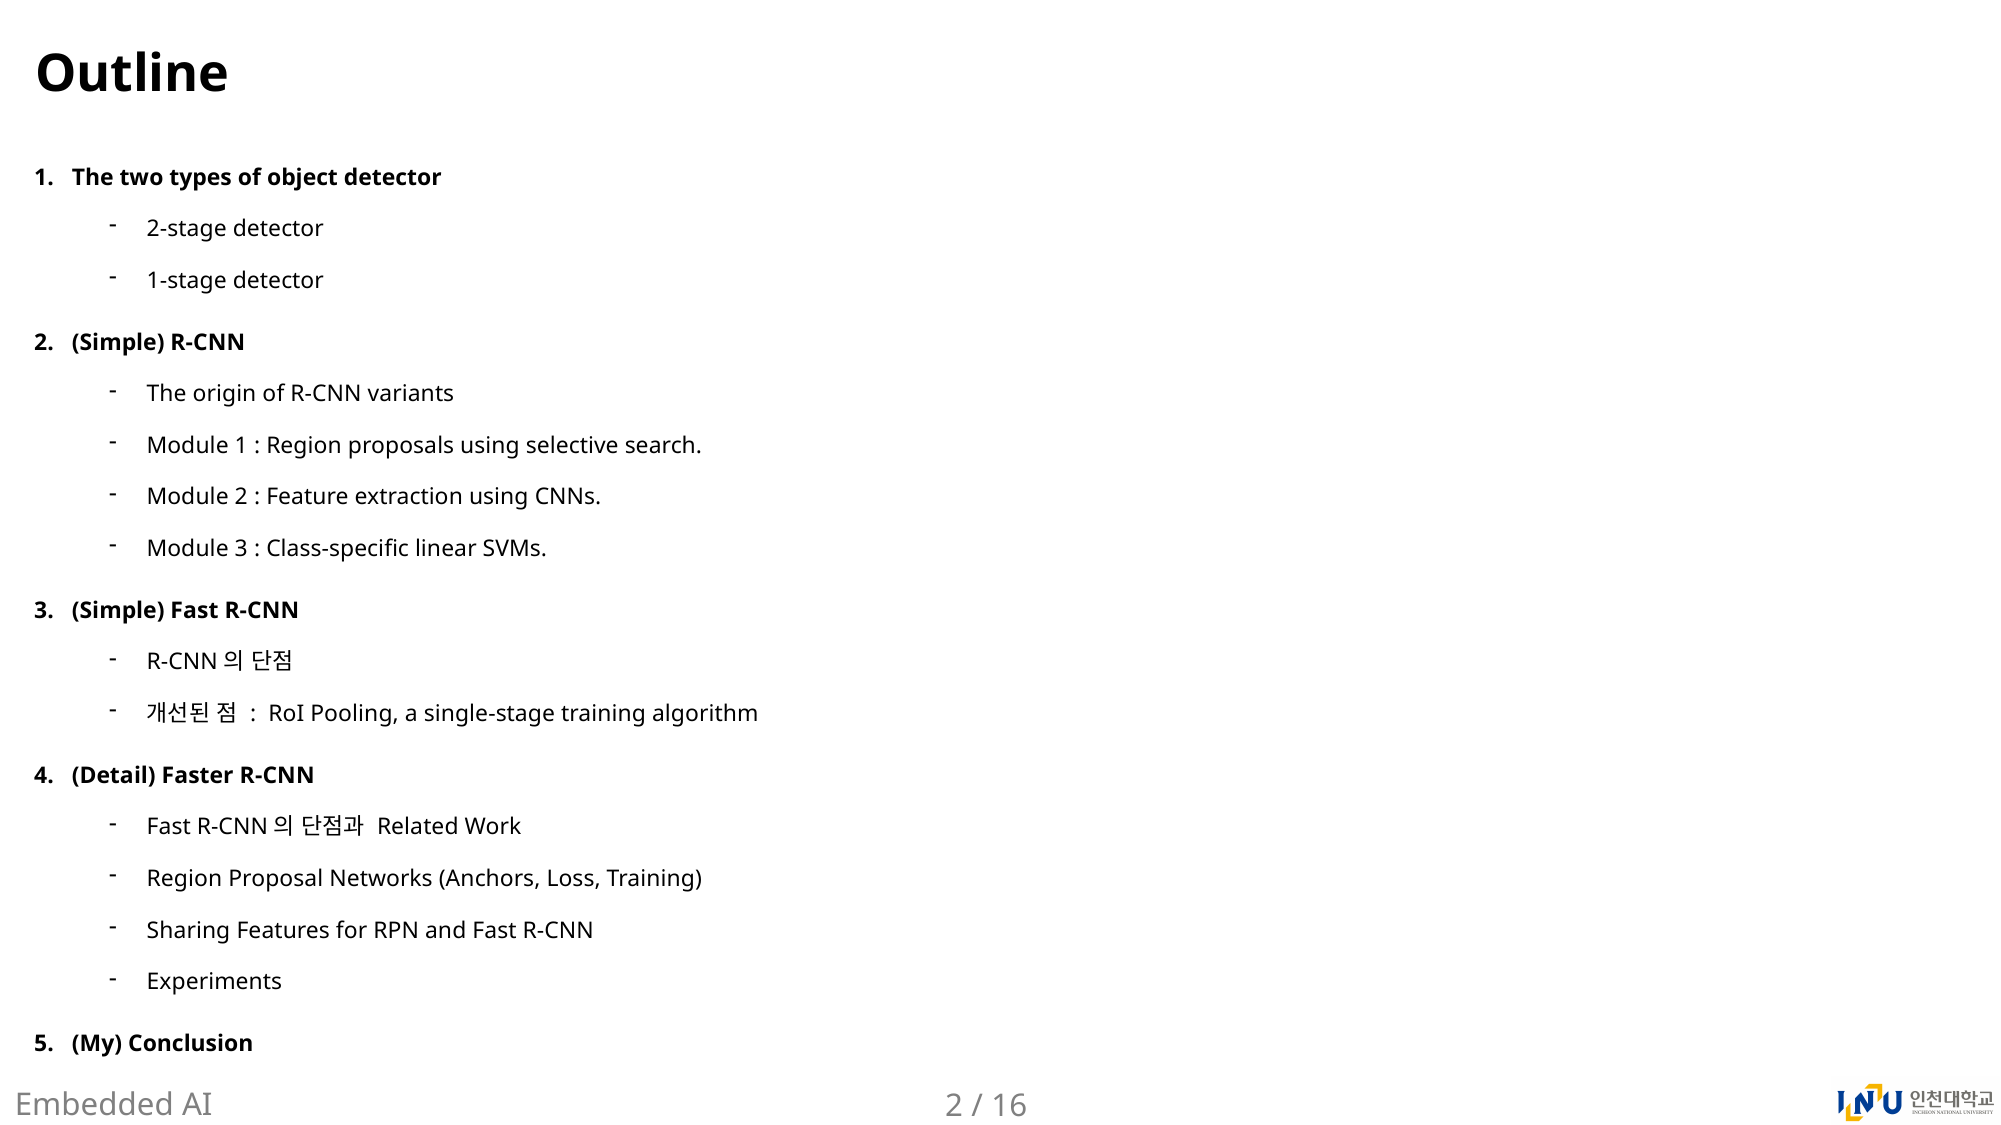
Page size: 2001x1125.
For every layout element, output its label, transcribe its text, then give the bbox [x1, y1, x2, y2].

list 1. The two types of object detector 2-stage detector 1-stage detector 2. (Simple) R-CNN The origin of R-CNN variants Module 1 : Region proposals using selective search. Module 2 : Feature extraction using CNNs. Module 3 : Class-specific linear SVMs. 3. (Simple) Fast R-CNN R-CNN의 단점 개선된 점 : RoI Pooling, a single-stage training algorithm 4. (Detail) Faster R-CNN Fast R-CNN의 단점과 Related Work Region Proposal Networks (Anchors, Loss, Training) Sharing Features for RPN and Fast R-CNN Experiments 5. (My) Conclusion [19, 140, 1980, 1070]
picture [1831, 1076, 2000, 1125]
title Outline [20, 9, 1981, 141]
